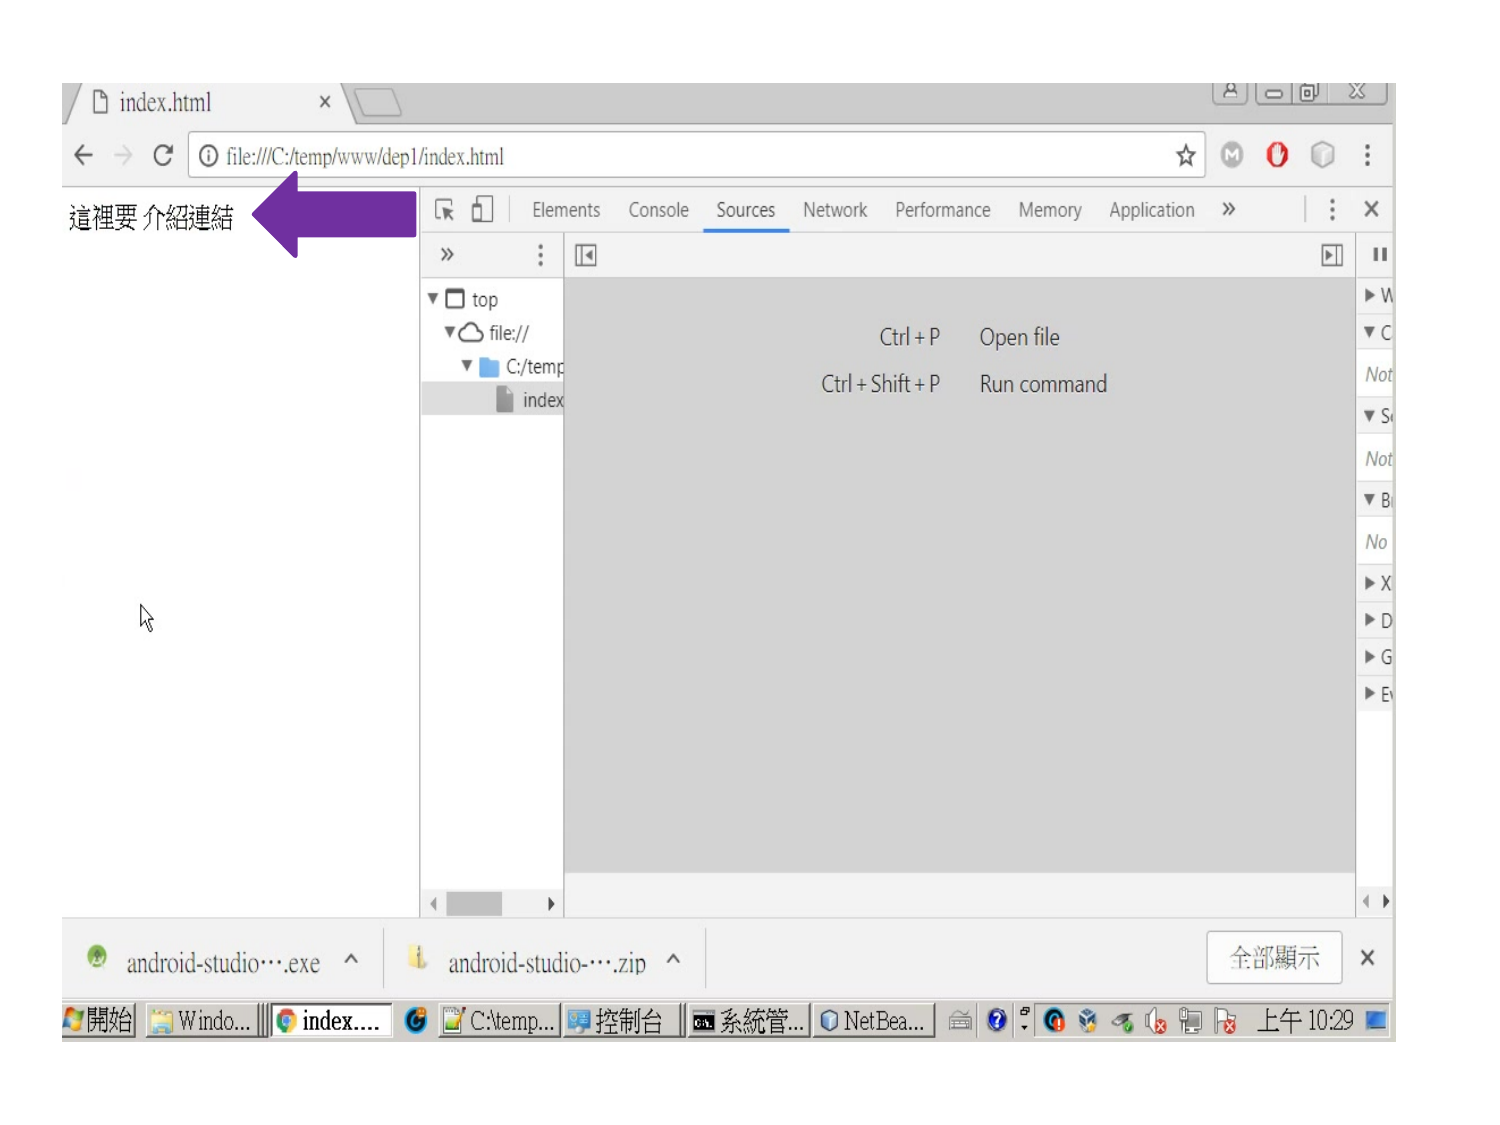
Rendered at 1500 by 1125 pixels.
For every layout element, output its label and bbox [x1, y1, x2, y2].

picture [62, 83, 1396, 1042]
